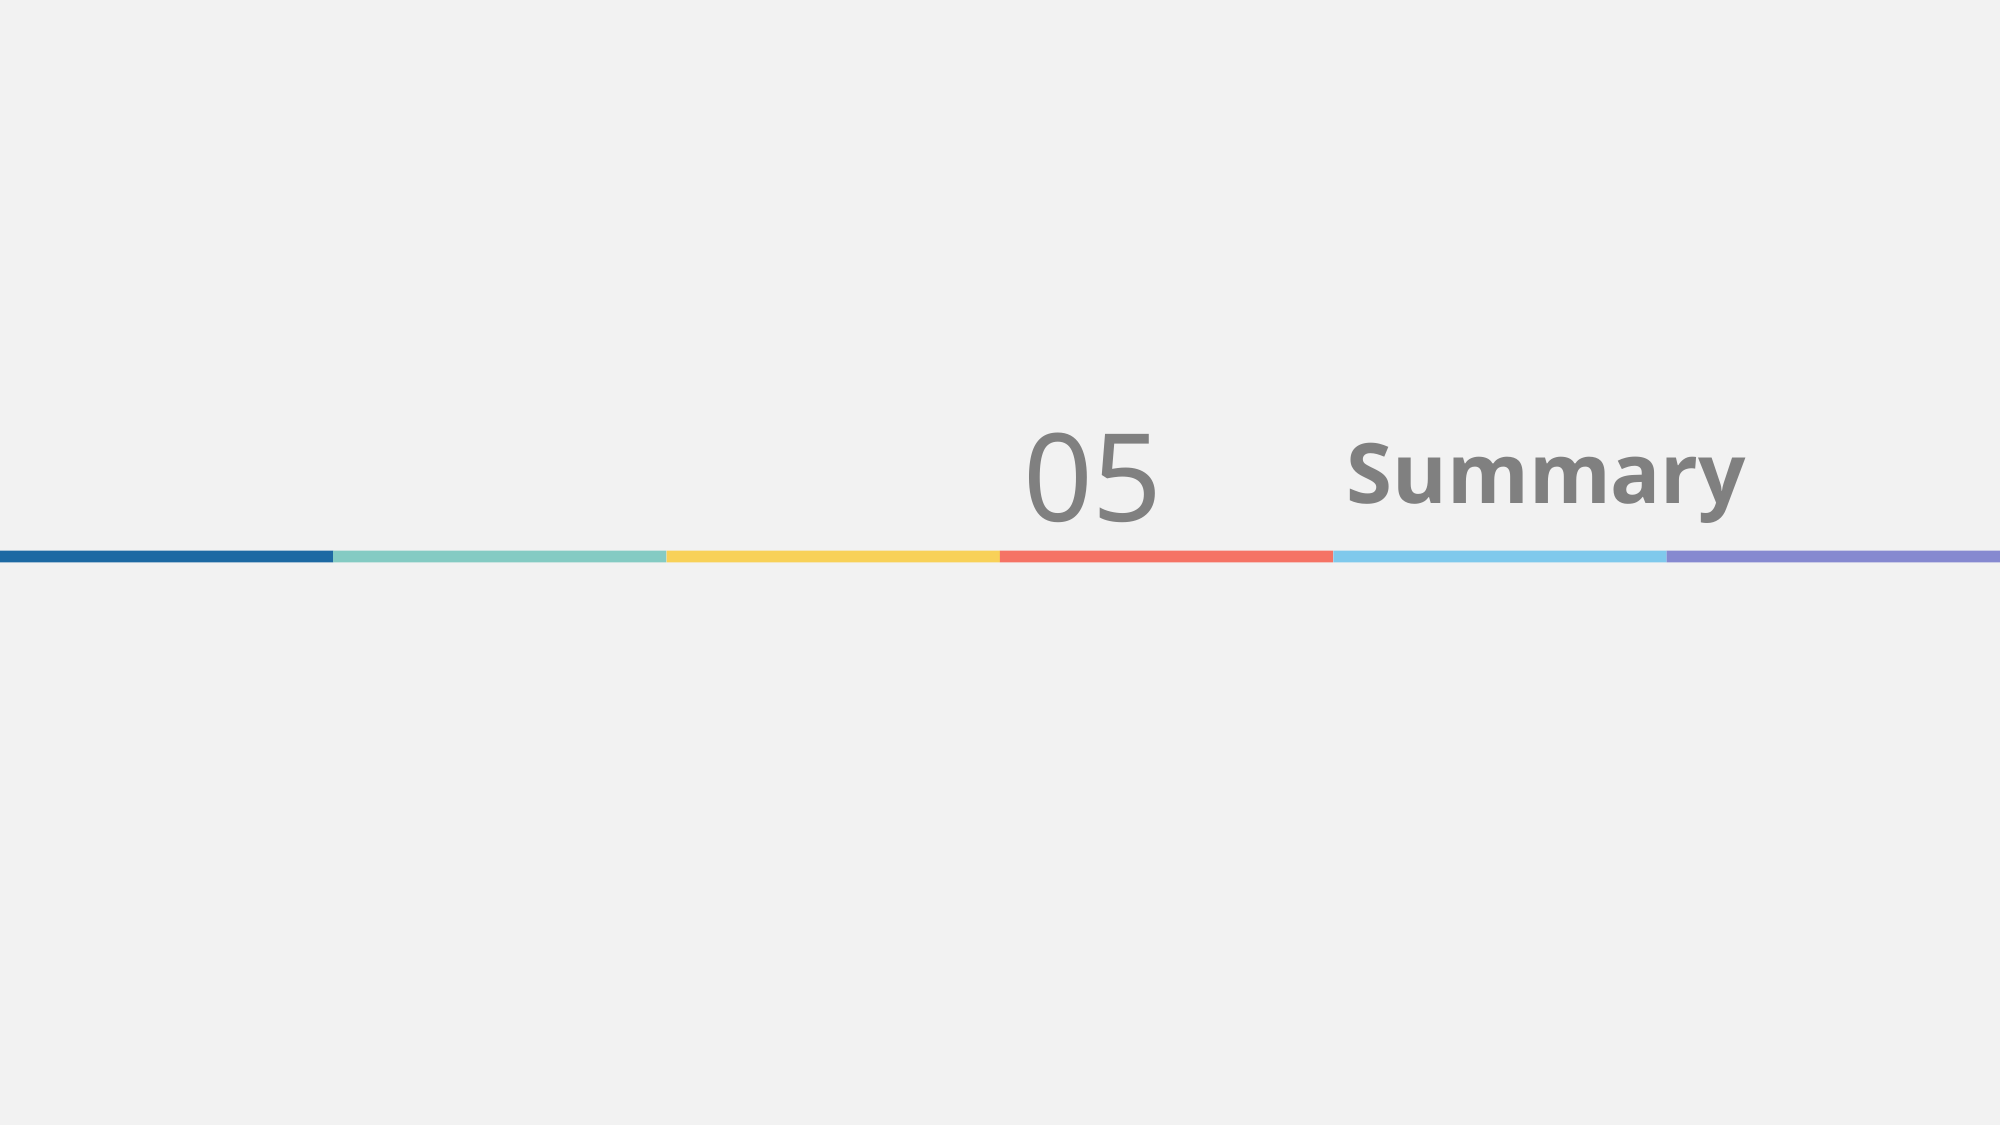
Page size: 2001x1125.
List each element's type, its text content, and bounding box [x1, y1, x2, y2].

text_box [0, 550, 2000, 563]
text_box 05 [1000, 391, 1186, 548]
text_box Summary [1186, 413, 1927, 528]
